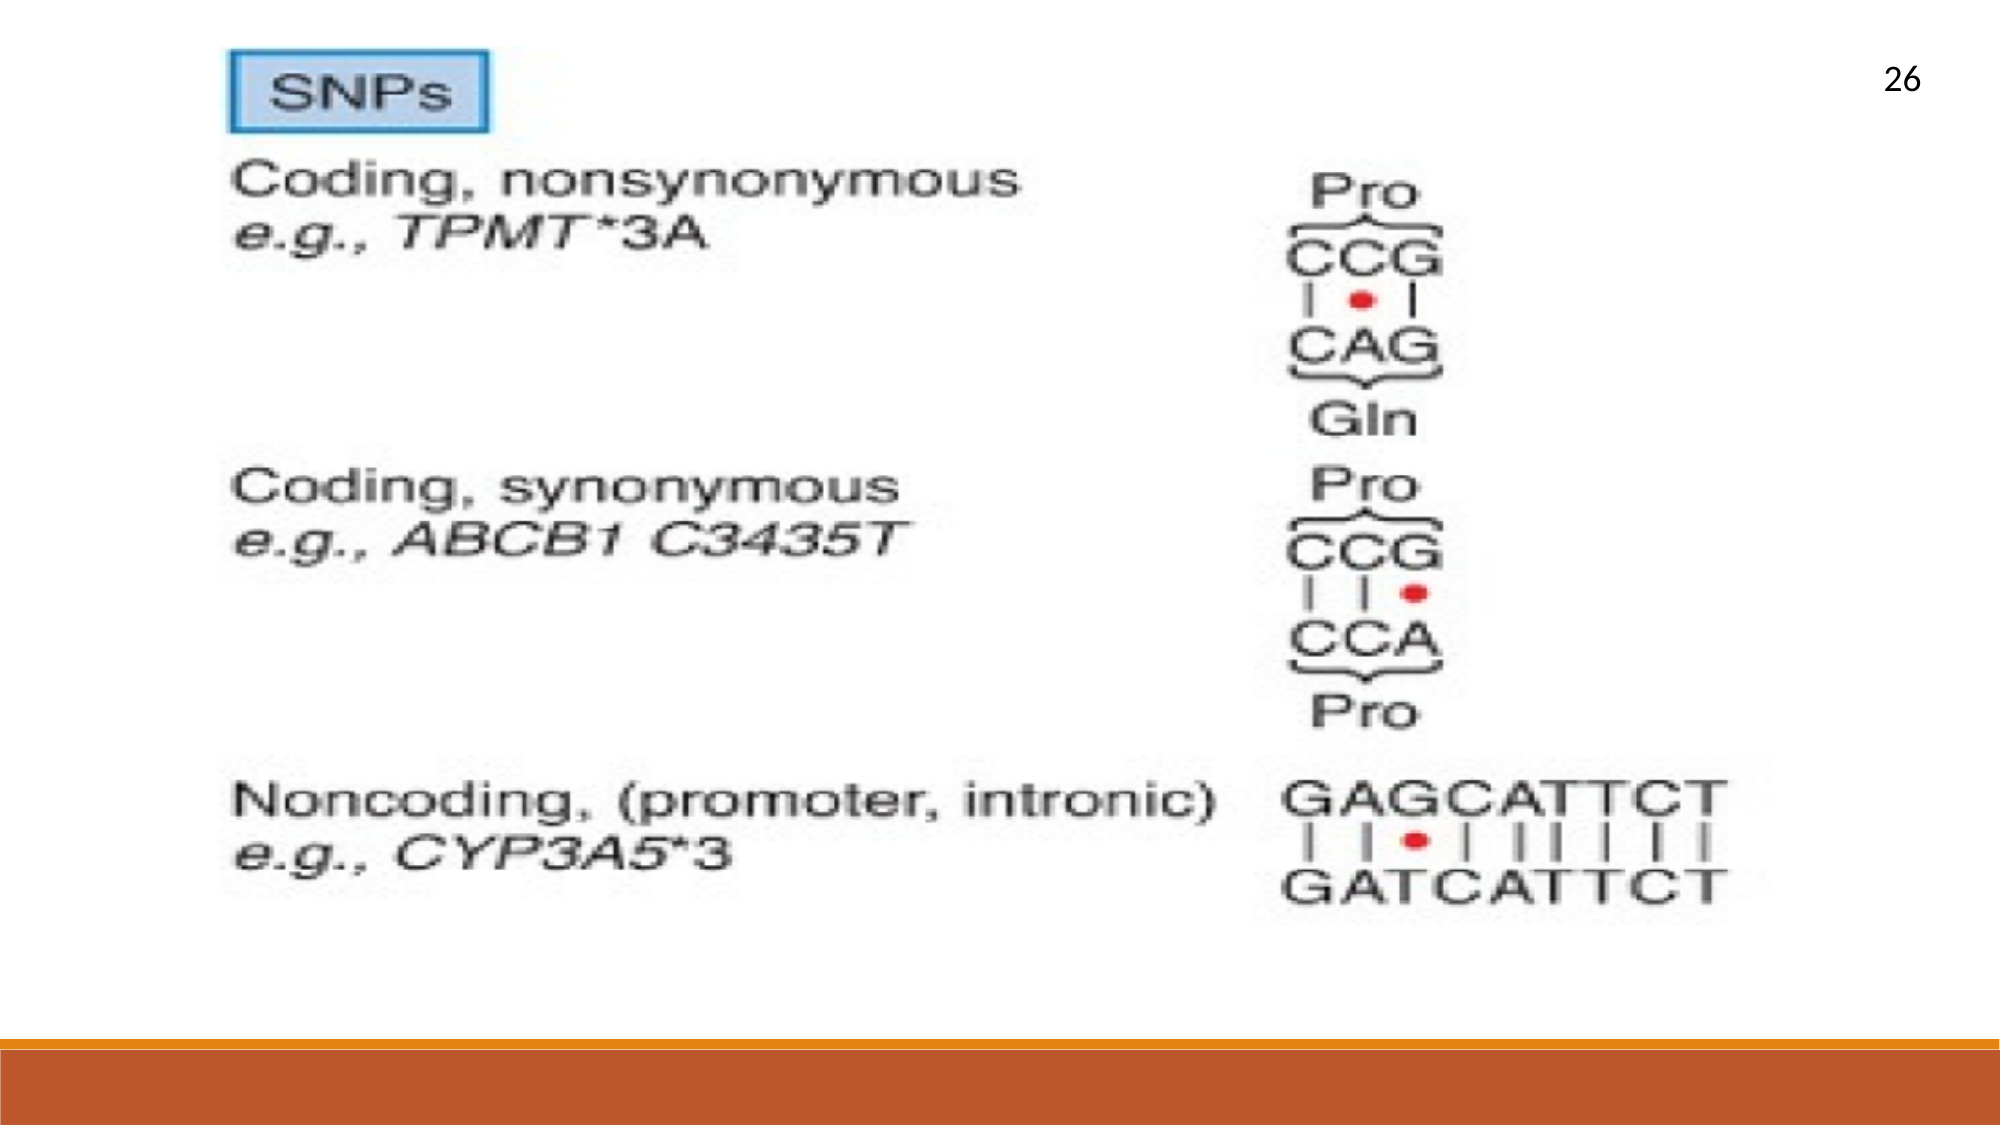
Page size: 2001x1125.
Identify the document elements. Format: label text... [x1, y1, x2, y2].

picture [213, 46, 1782, 964]
text_box 26 [1868, 46, 1950, 107]
